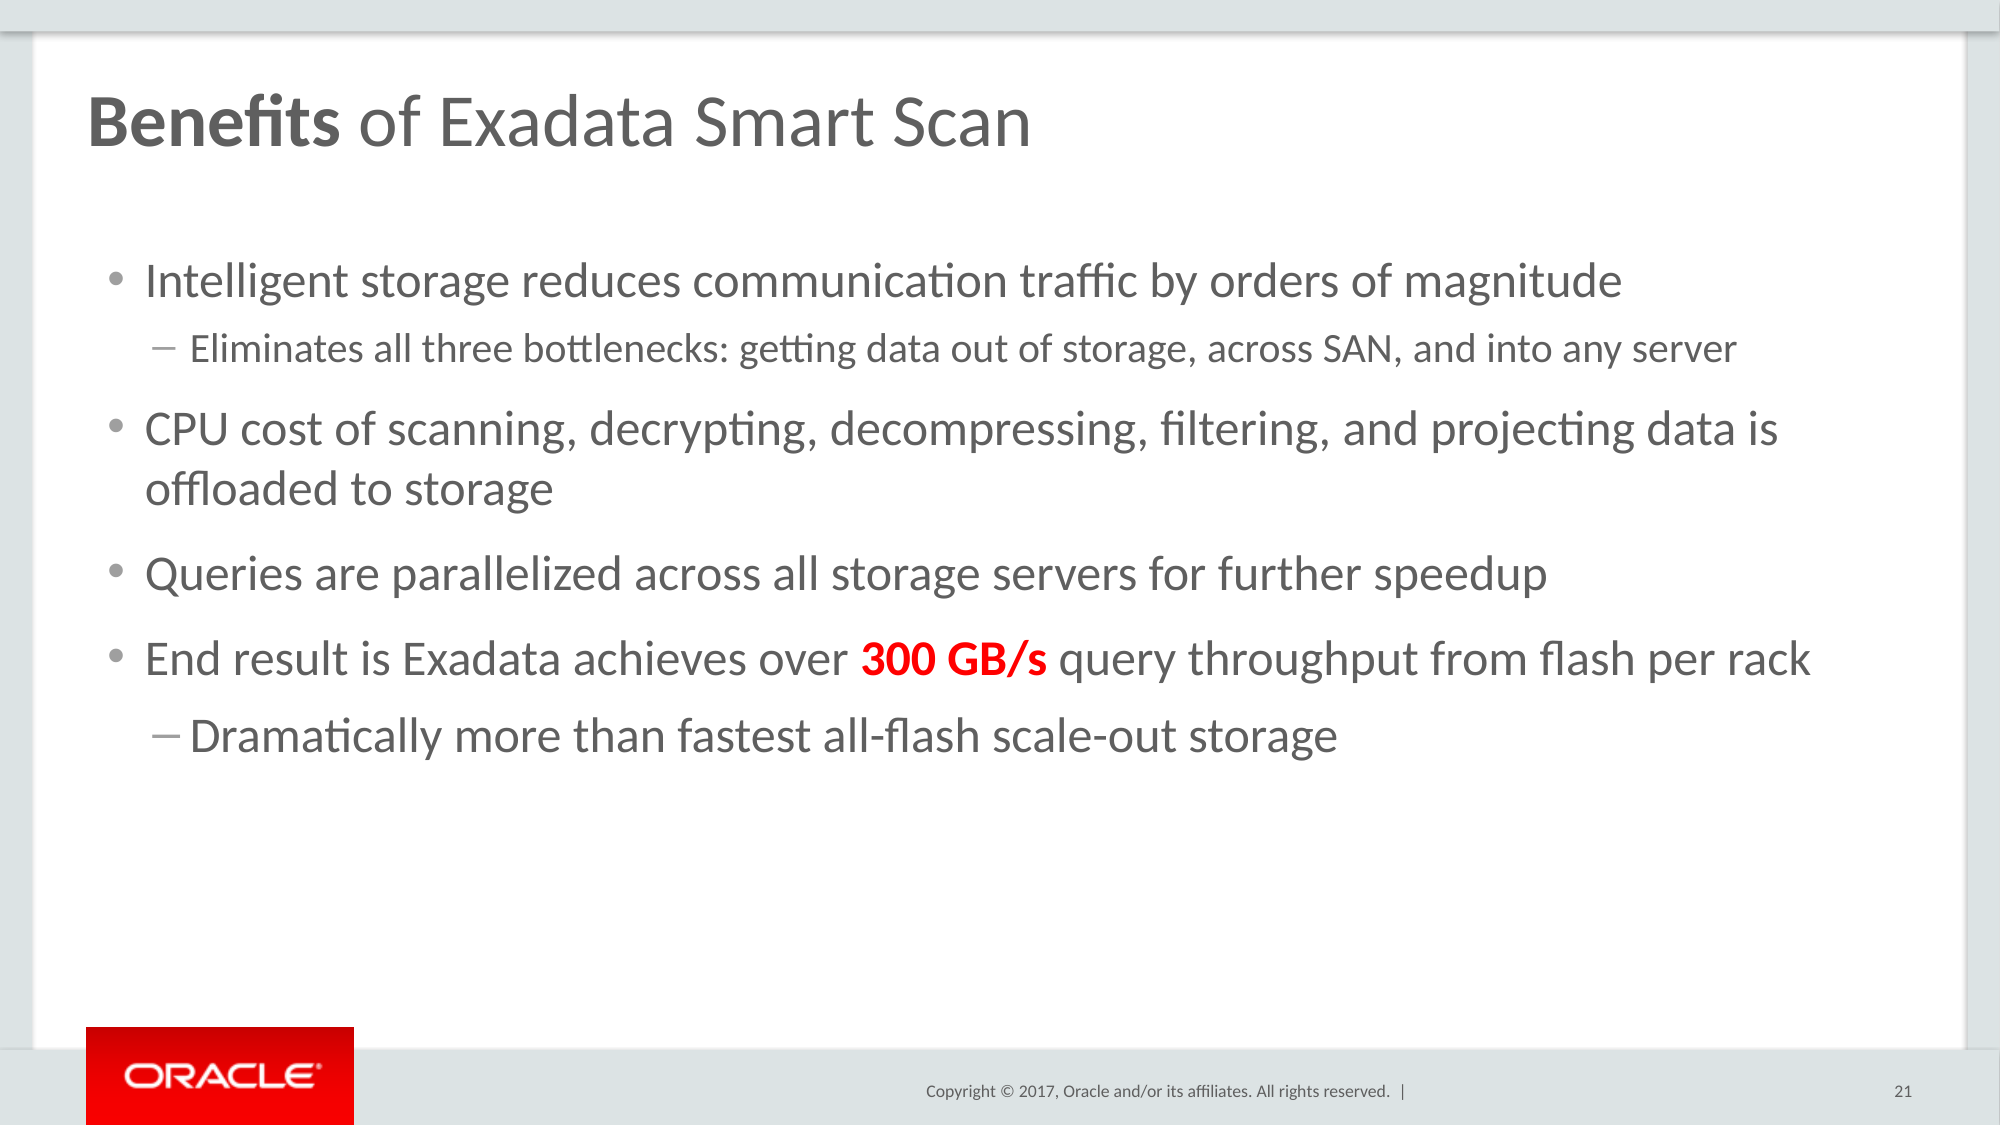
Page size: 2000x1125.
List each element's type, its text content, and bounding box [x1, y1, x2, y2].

list Intelligent storage reduces communication traffic by orders of magnitude Eliminates all three bottlenecks: getting data out of storage, across SAN, and into any server CPU cost of scanning, decrypting, decompressing, filtering, and projecting data is offloaded to storage Queries are parallelized across all storage servers for further speedup End result is Exadata achieves over 300 GB/s query throughput from flash per rack Dramatically more than fastest all-flash scale-out storage [107, 247, 1933, 998]
slide_number 21 [1849, 1075, 1913, 1106]
title Benefits of Exadata Smart Scan [87, 66, 1913, 161]
picture [86, 1027, 354, 1125]
